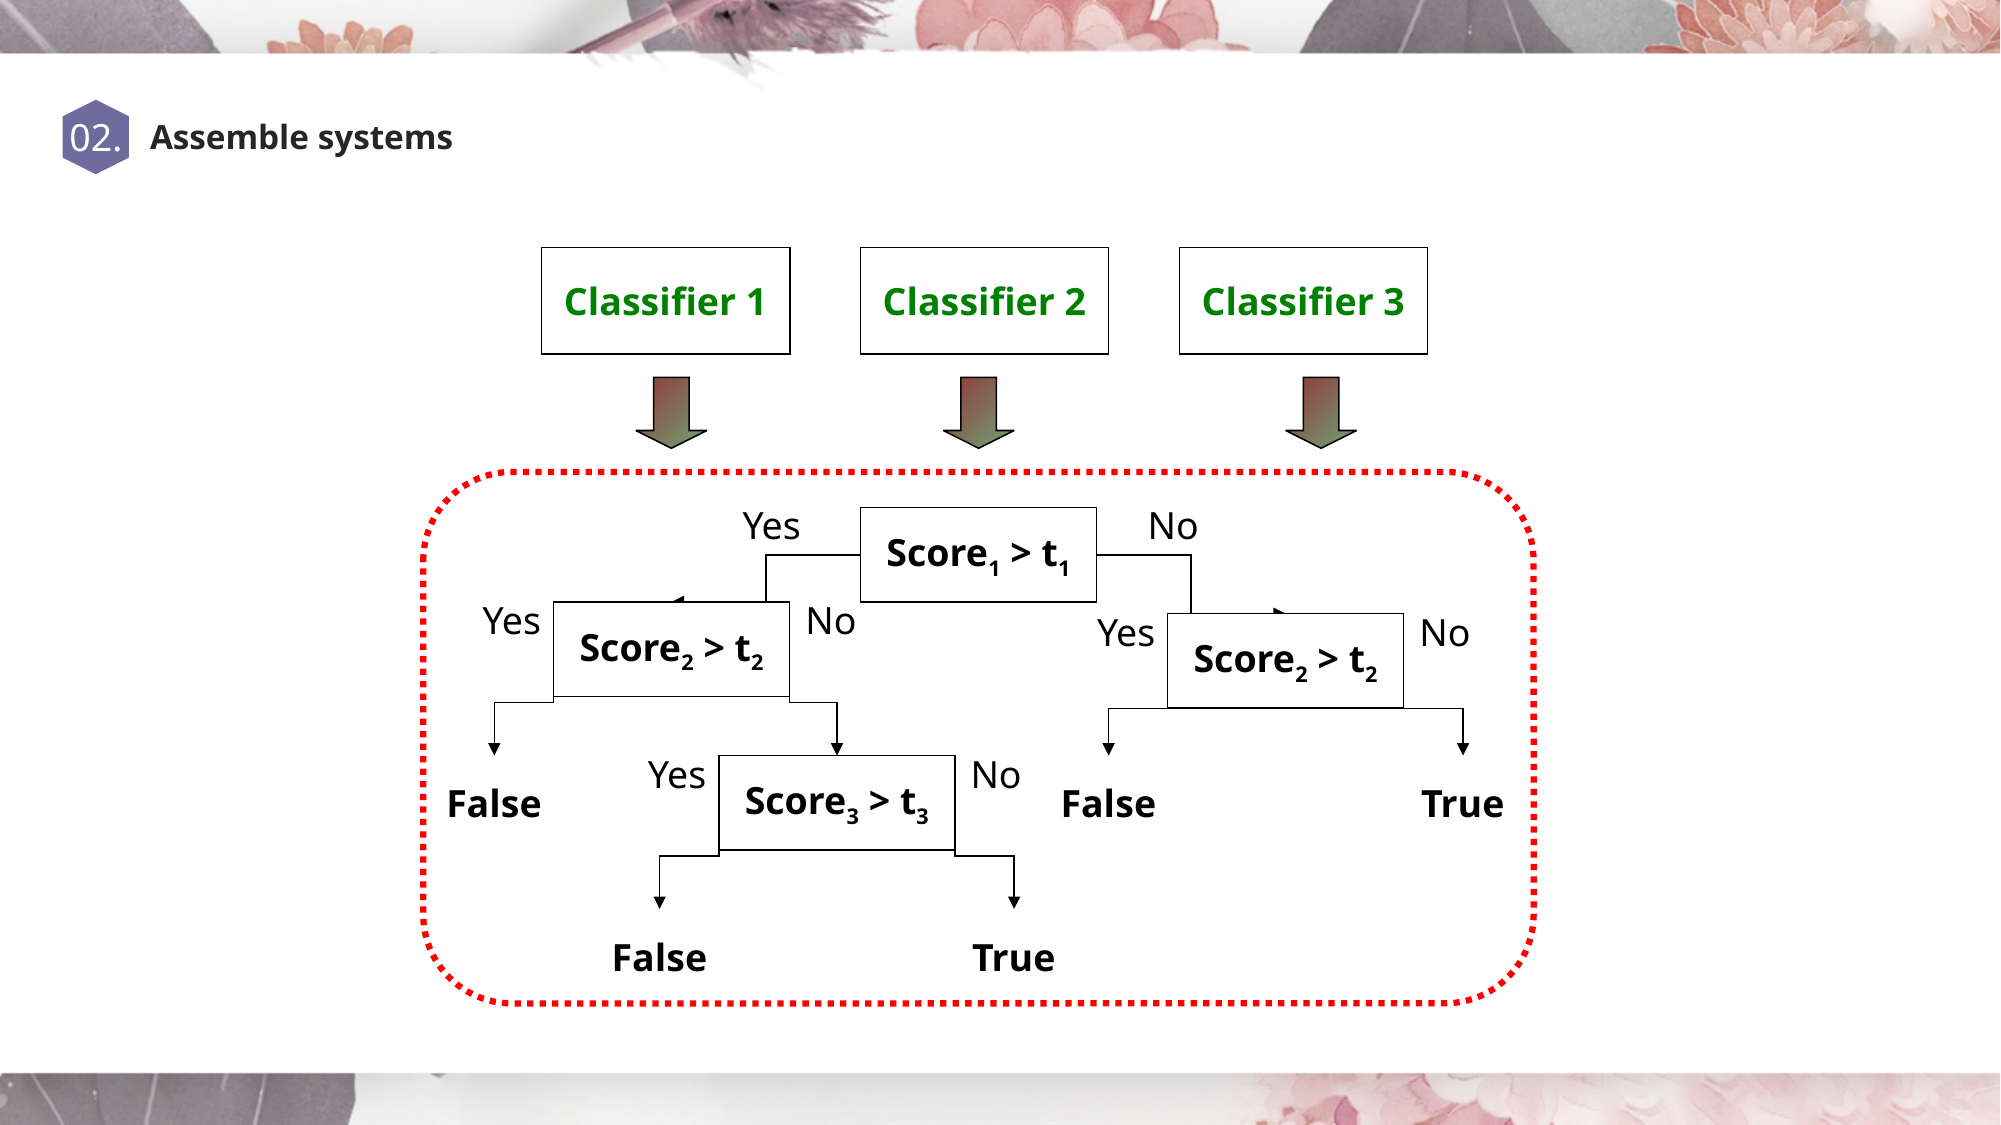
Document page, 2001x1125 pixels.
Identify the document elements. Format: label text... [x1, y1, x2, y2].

text_box 02. [54, 106, 138, 167]
text_box [79, 167, 113, 176]
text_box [376, 247, 1581, 1004]
picture [0, 0, 2001, 1125]
text_box [80, 98, 111, 106]
text_box Assemble systems [135, 109, 469, 164]
